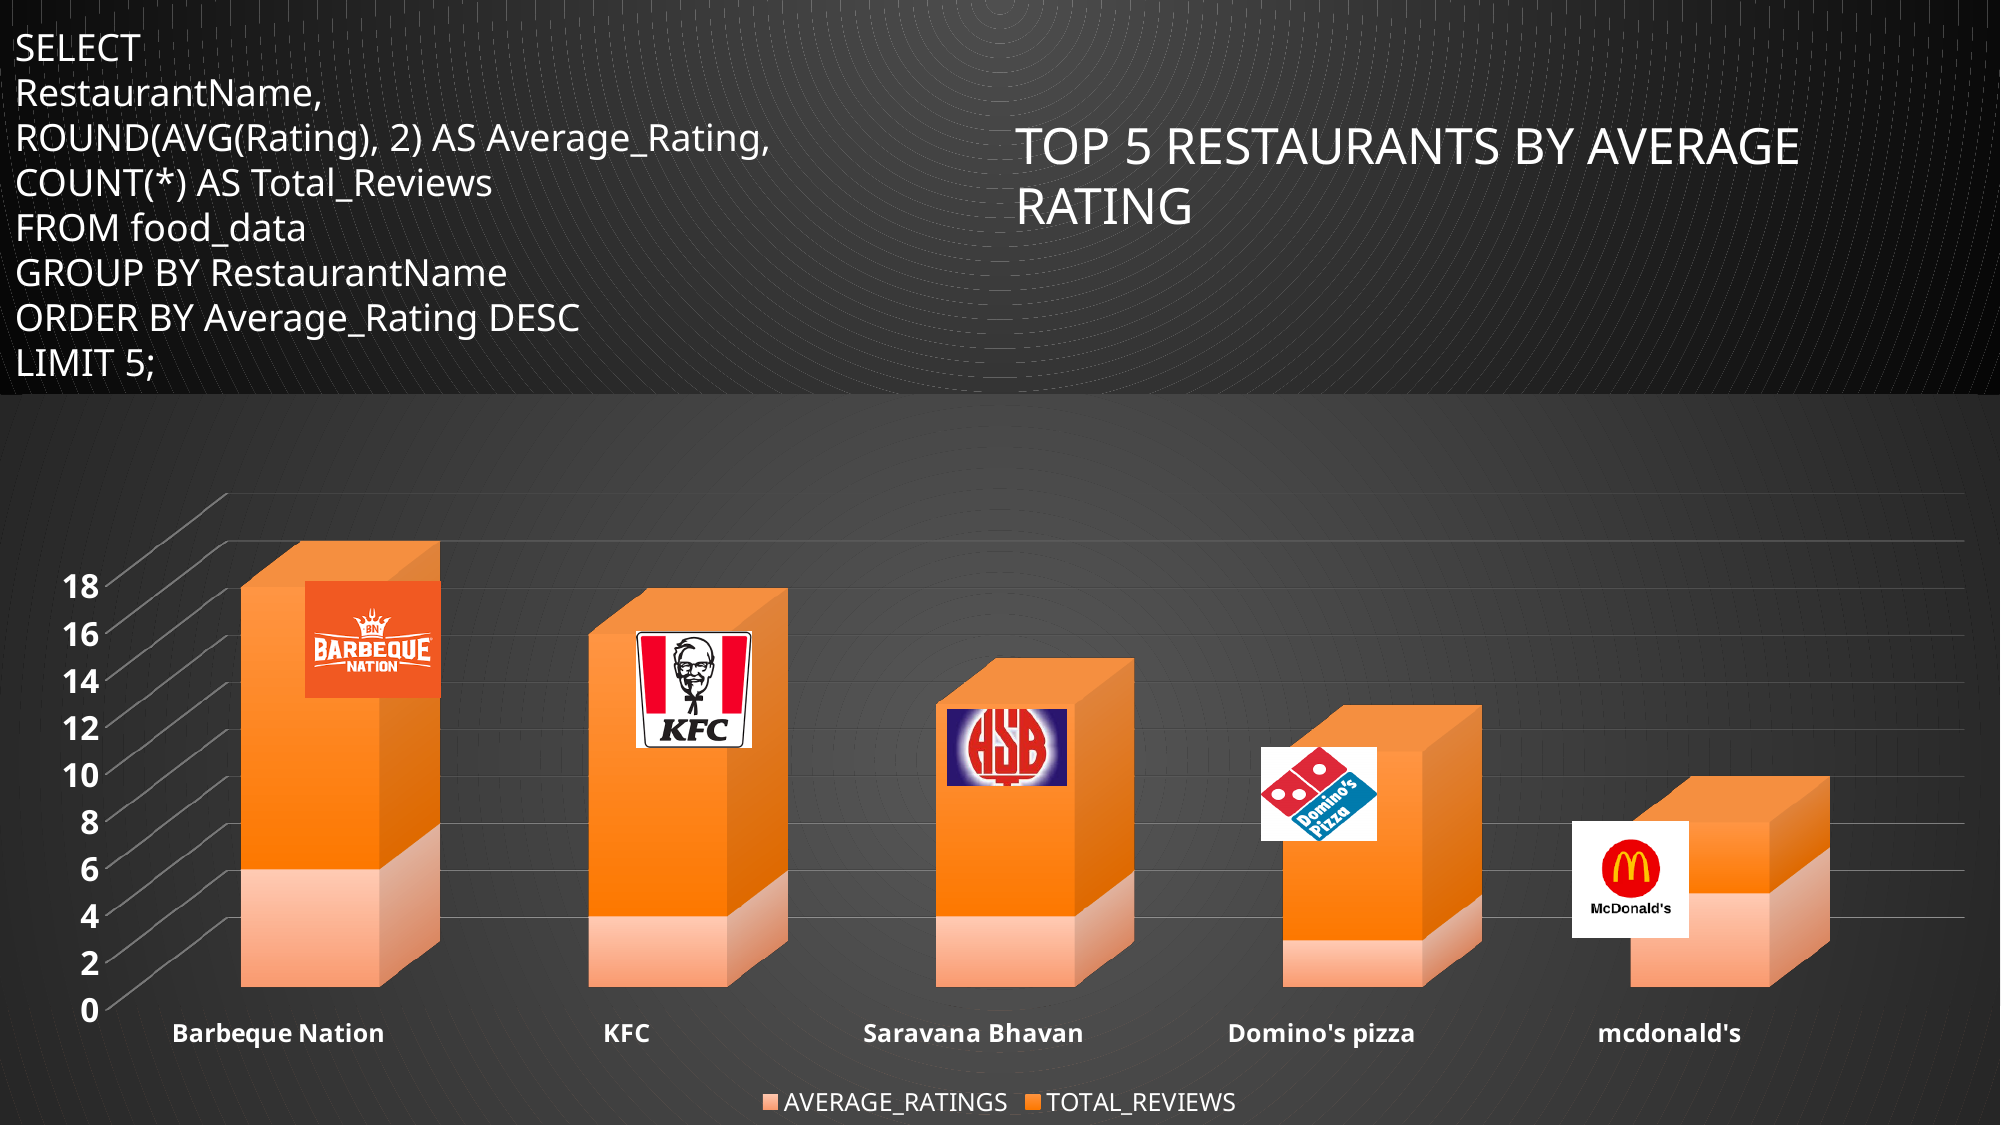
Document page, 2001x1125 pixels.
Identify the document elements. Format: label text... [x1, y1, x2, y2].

text_box TOP 5 RESTAURANTS BY AVERAGE RATING [1000, 106, 1825, 242]
picture [1332, 814, 1341, 822]
picture [1572, 821, 1689, 938]
text_box SELECT RestaurantName, ROUND(AVG(Rating), 2) AS Average_Rating, COUNT(*) AS Total_Reviews FROM food_data GROUP BY RestaurantName ORDER BY Average_Rating DESC LIMIT 5; [0, 16, 920, 391]
picture [1342, 781, 1356, 787]
picture [947, 709, 1068, 786]
chart [0, 394, 2000, 1125]
picture [635, 631, 752, 748]
picture [305, 581, 441, 698]
picture [1325, 820, 1334, 828]
picture [1310, 826, 1320, 836]
picture [1326, 799, 1333, 805]
picture [1338, 808, 1349, 816]
picture [1317, 822, 1328, 830]
picture [1298, 803, 1329, 826]
picture [1331, 794, 1340, 801]
picture [1260, 747, 1378, 841]
picture [1338, 788, 1347, 795]
